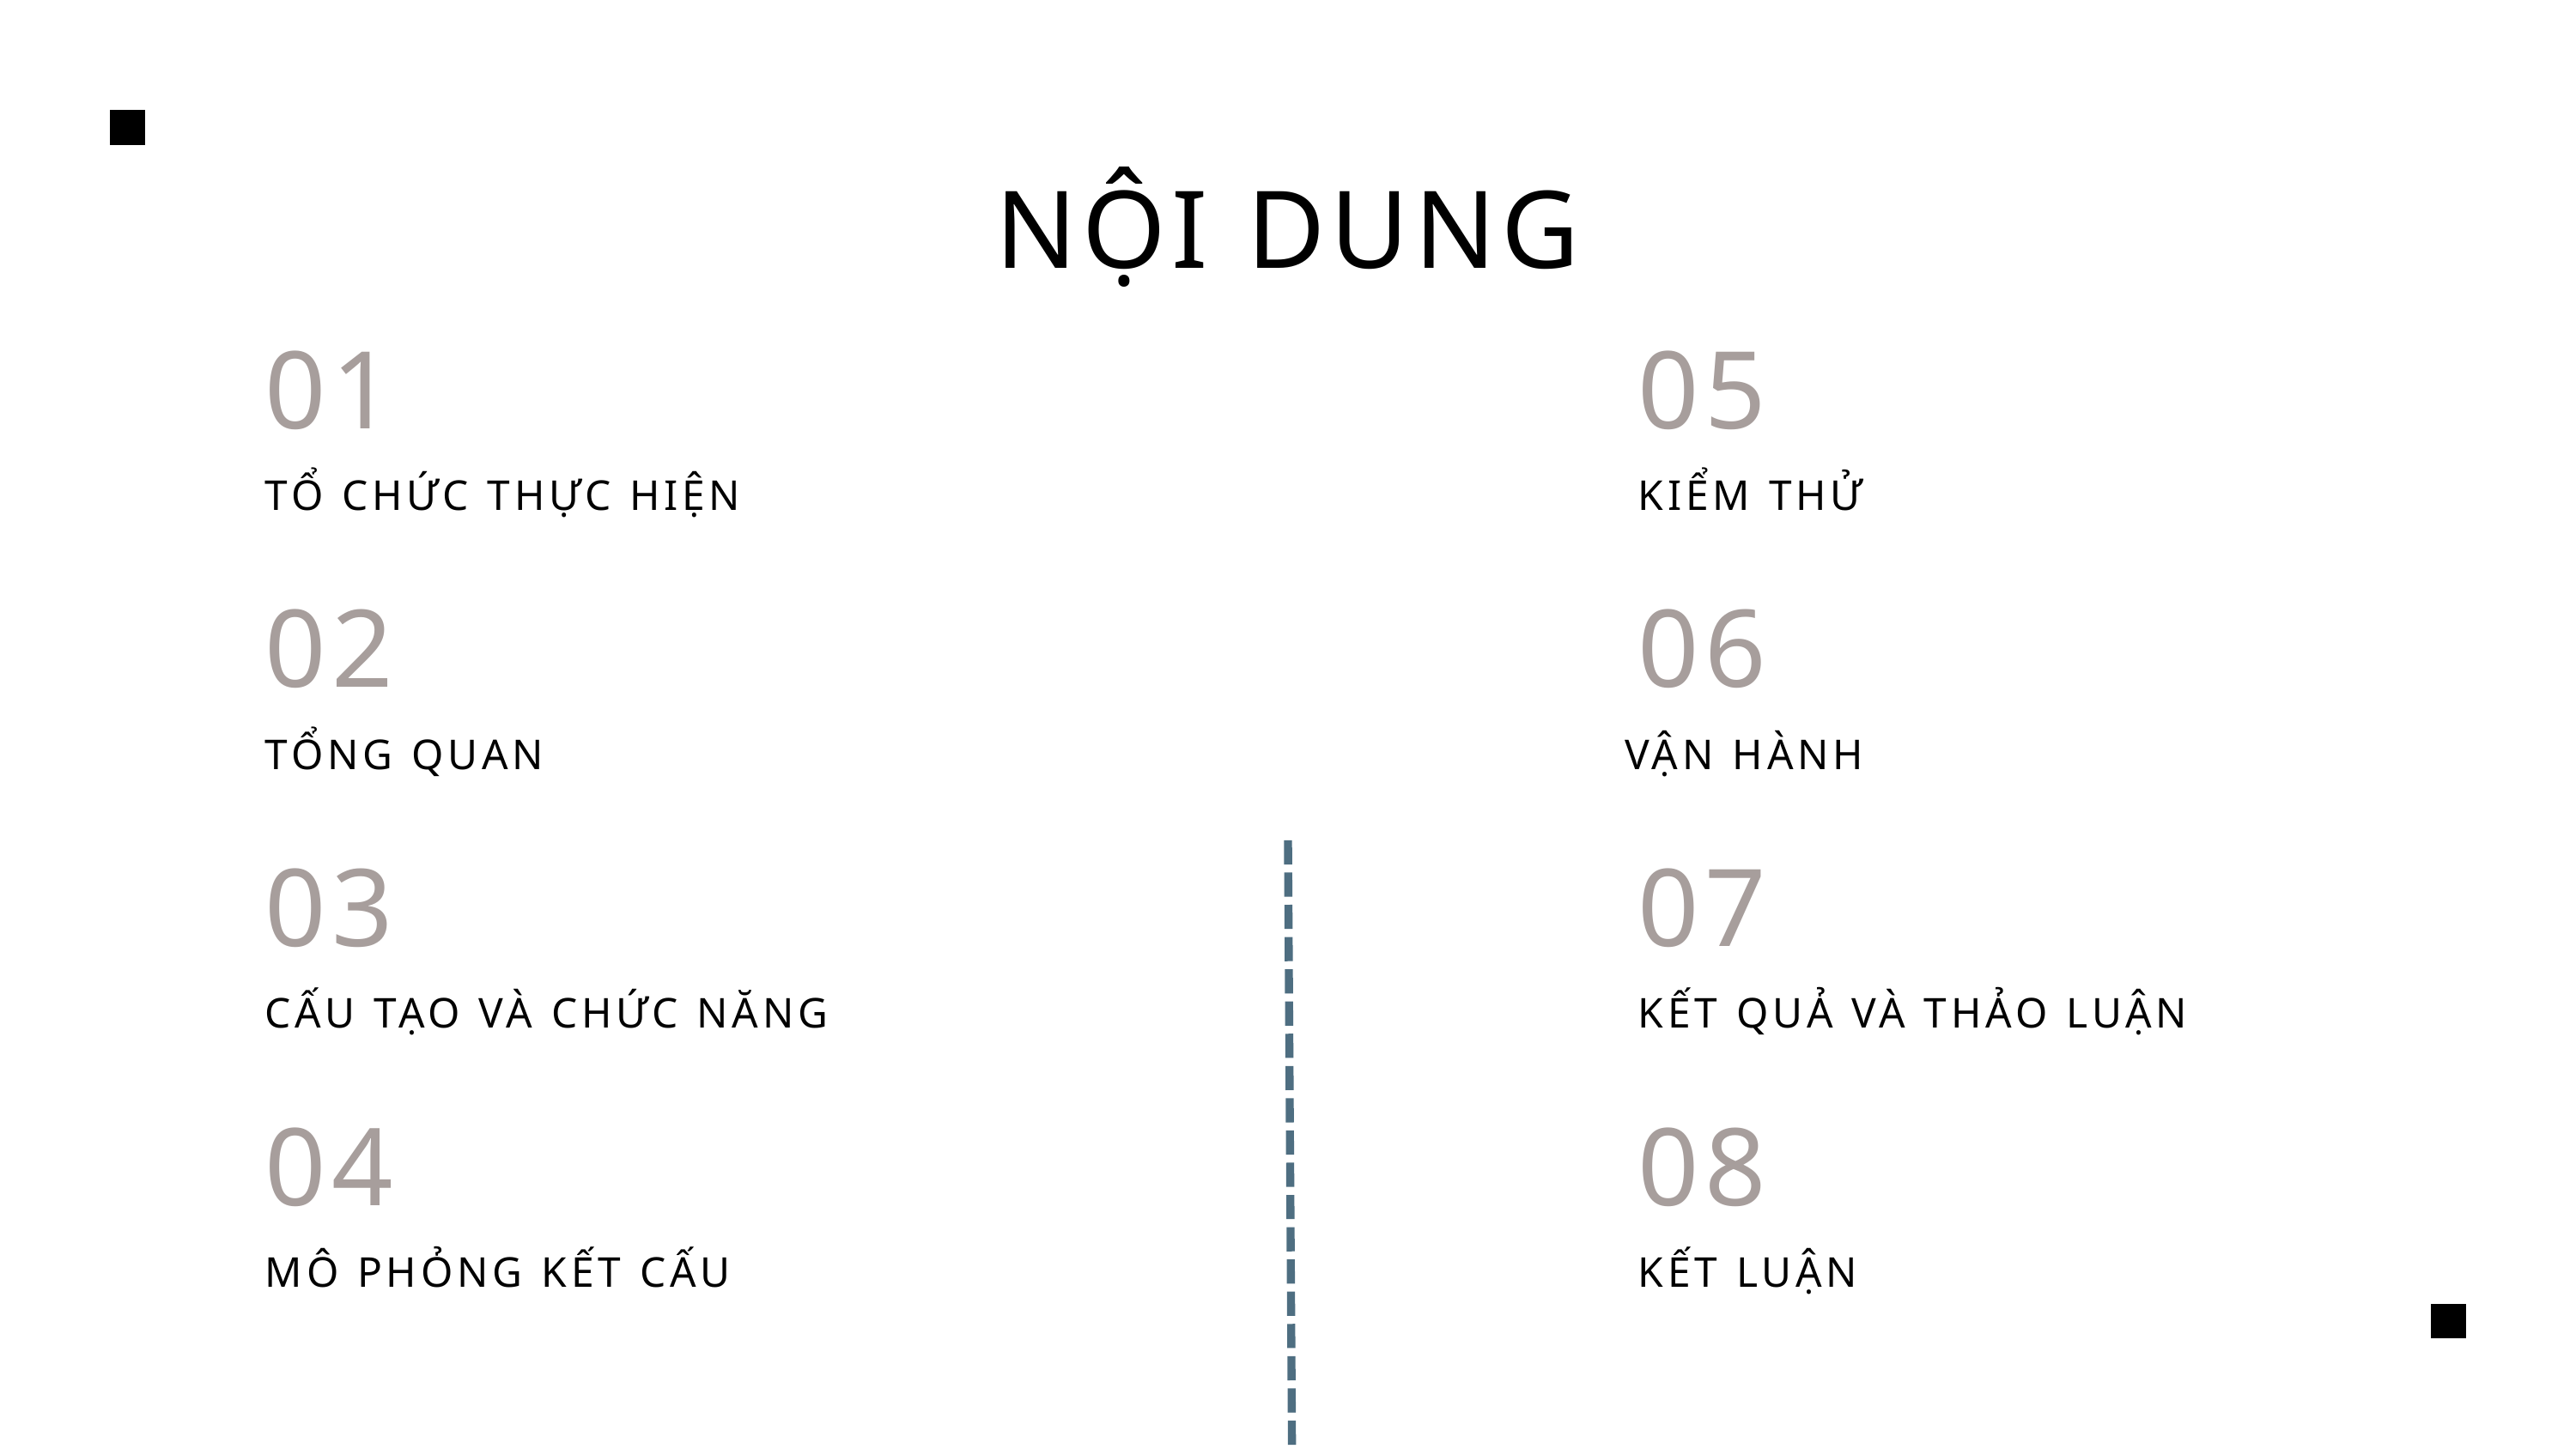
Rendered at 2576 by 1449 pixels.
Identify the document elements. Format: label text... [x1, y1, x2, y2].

text_box 08 [1637, 1076, 2312, 1228]
text_box 04 [264, 1076, 939, 1228]
text_box 01 [264, 300, 939, 451]
text_box TỔNG QUAN [264, 719, 939, 778]
text_box KIỂM THỬ [1637, 461, 2312, 519]
text_box TỔ CHỨC THỰC HIỆN [264, 461, 939, 519]
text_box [2430, 1303, 2467, 1339]
text_box 03 [264, 817, 939, 968]
text_box NỘI DUNG [264, 139, 2312, 290]
text_box 02 [264, 558, 939, 709]
text_box KẾT LUẬN [1637, 1237, 2312, 1295]
text_box CẤU TẠO VÀ CHỨC NĂNG [264, 979, 939, 1037]
text_box 06 [1637, 558, 2312, 709]
text_box KẾT QUẢ VÀ THẢO LUẬN [1637, 979, 2312, 1037]
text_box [109, 109, 145, 145]
text_box 07 [1637, 817, 2312, 968]
text_box VẬN HÀNH [1625, 719, 2298, 778]
text_box MÔ PHỎNG KẾT CẤU [264, 1237, 939, 1295]
text_box 05 [1637, 300, 2312, 451]
